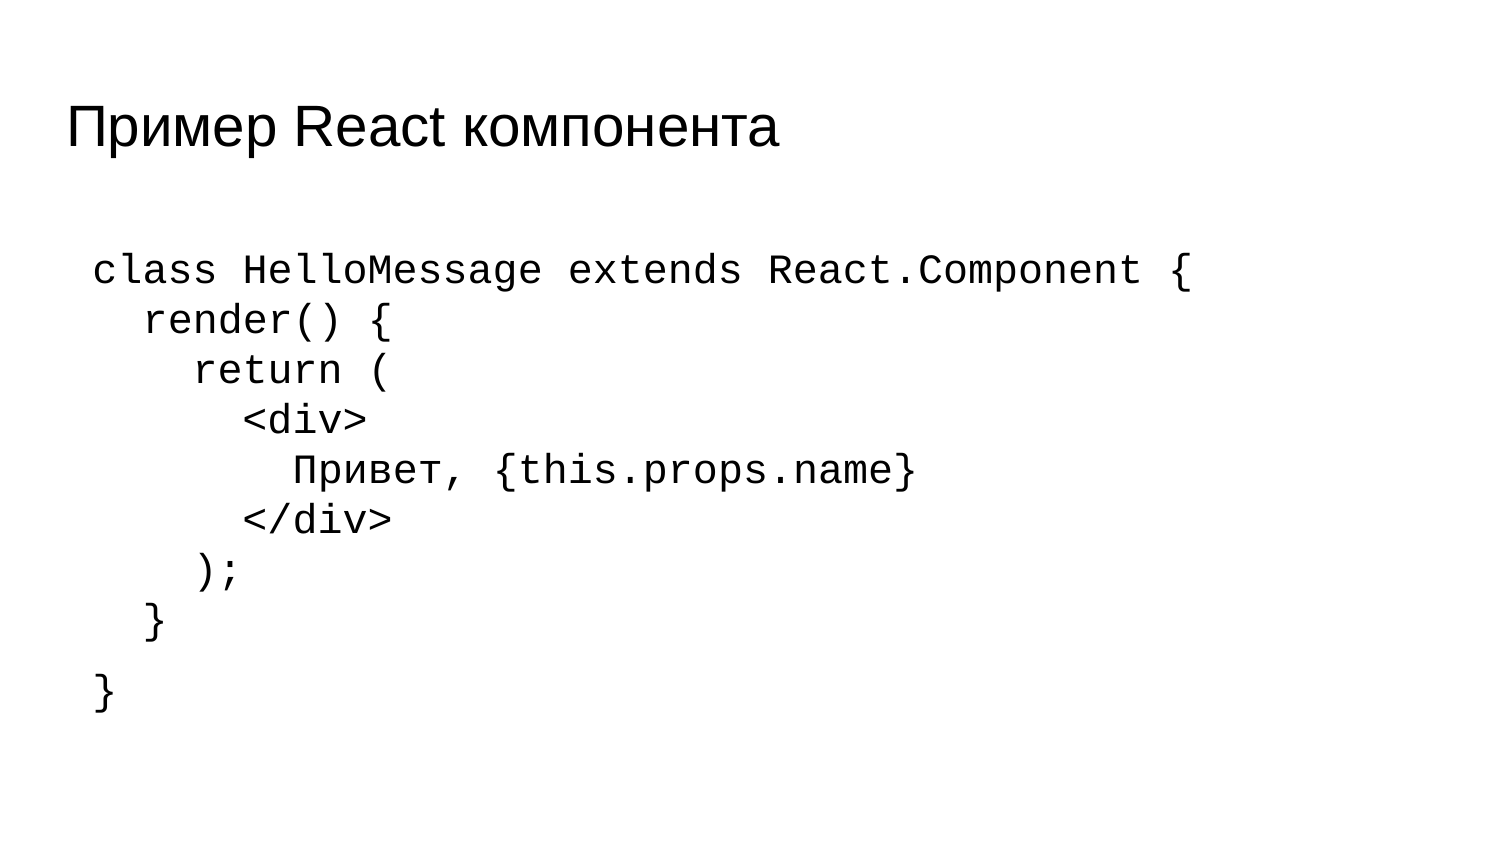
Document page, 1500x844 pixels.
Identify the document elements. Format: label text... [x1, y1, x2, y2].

text_box class HelloMessage extends React.Component { render() { return ( <div> Привет, {this.props.name} </div> ); } } [77, 226, 1396, 738]
title Пример React компонента [51, 72, 1449, 176]
